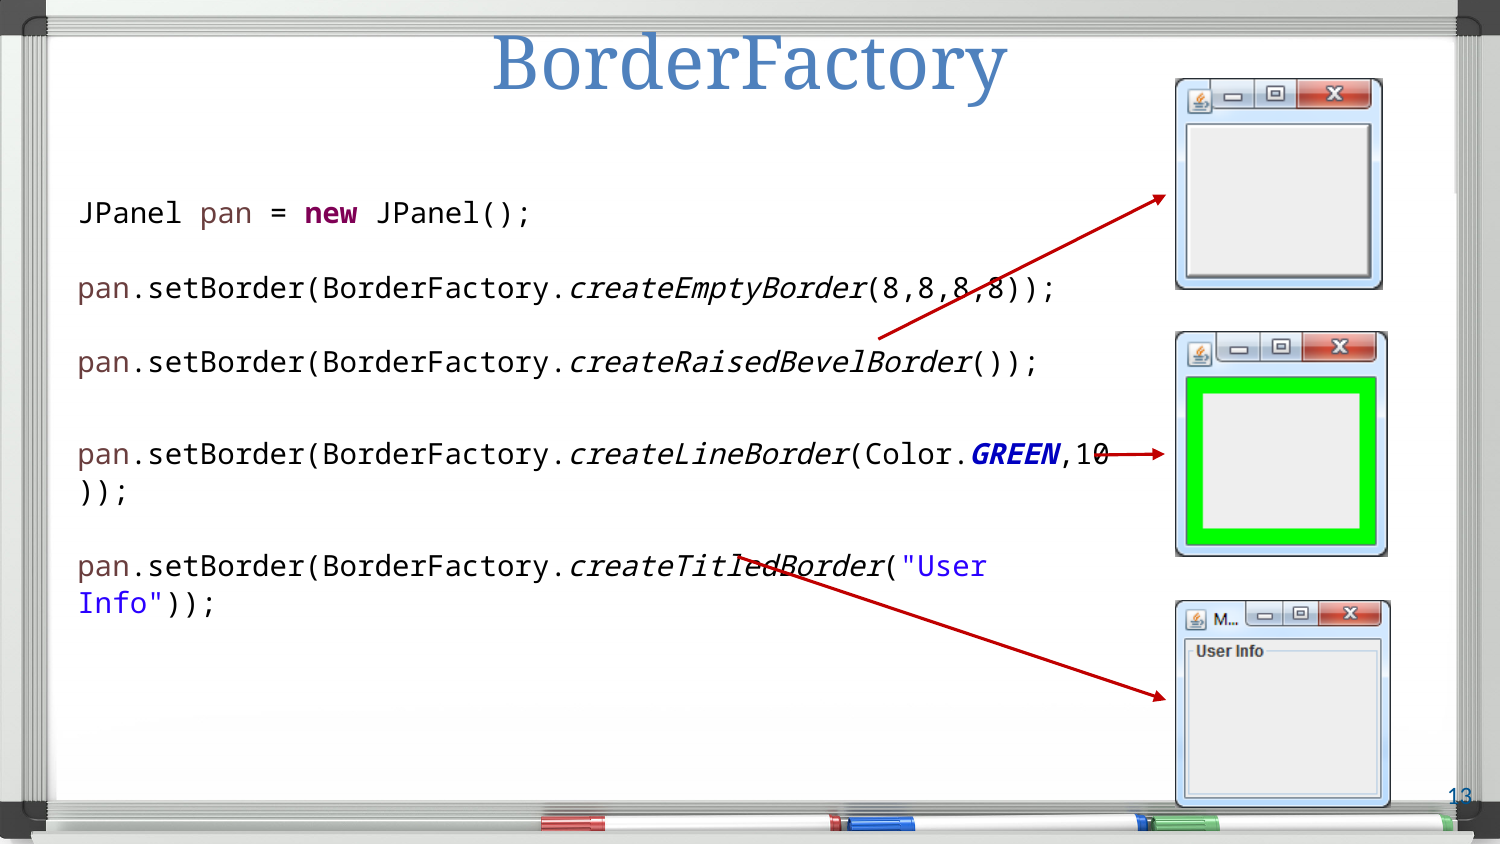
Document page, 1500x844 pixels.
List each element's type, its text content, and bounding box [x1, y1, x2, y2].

text_box JPanel pan = new JPanel(); pan.setBorder(BorderFactory.createEmptyBorder(8,8,8,8)); pan.setBorder(BorderFactory.createRaisedBevelBorder()); pan.setBorder(BorderFactory.createLineBorder(Color.GREEN,10)); pan.setBorder(BorderFactory.createTitledBorder("User Info")); [62, 184, 1138, 627]
title BorderFactory [12, 9, 1488, 110]
picture [0, 0, 1500, 844]
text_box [878, 194, 1167, 340]
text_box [737, 556, 1167, 701]
slide_number 13 [1387, 771, 1488, 817]
